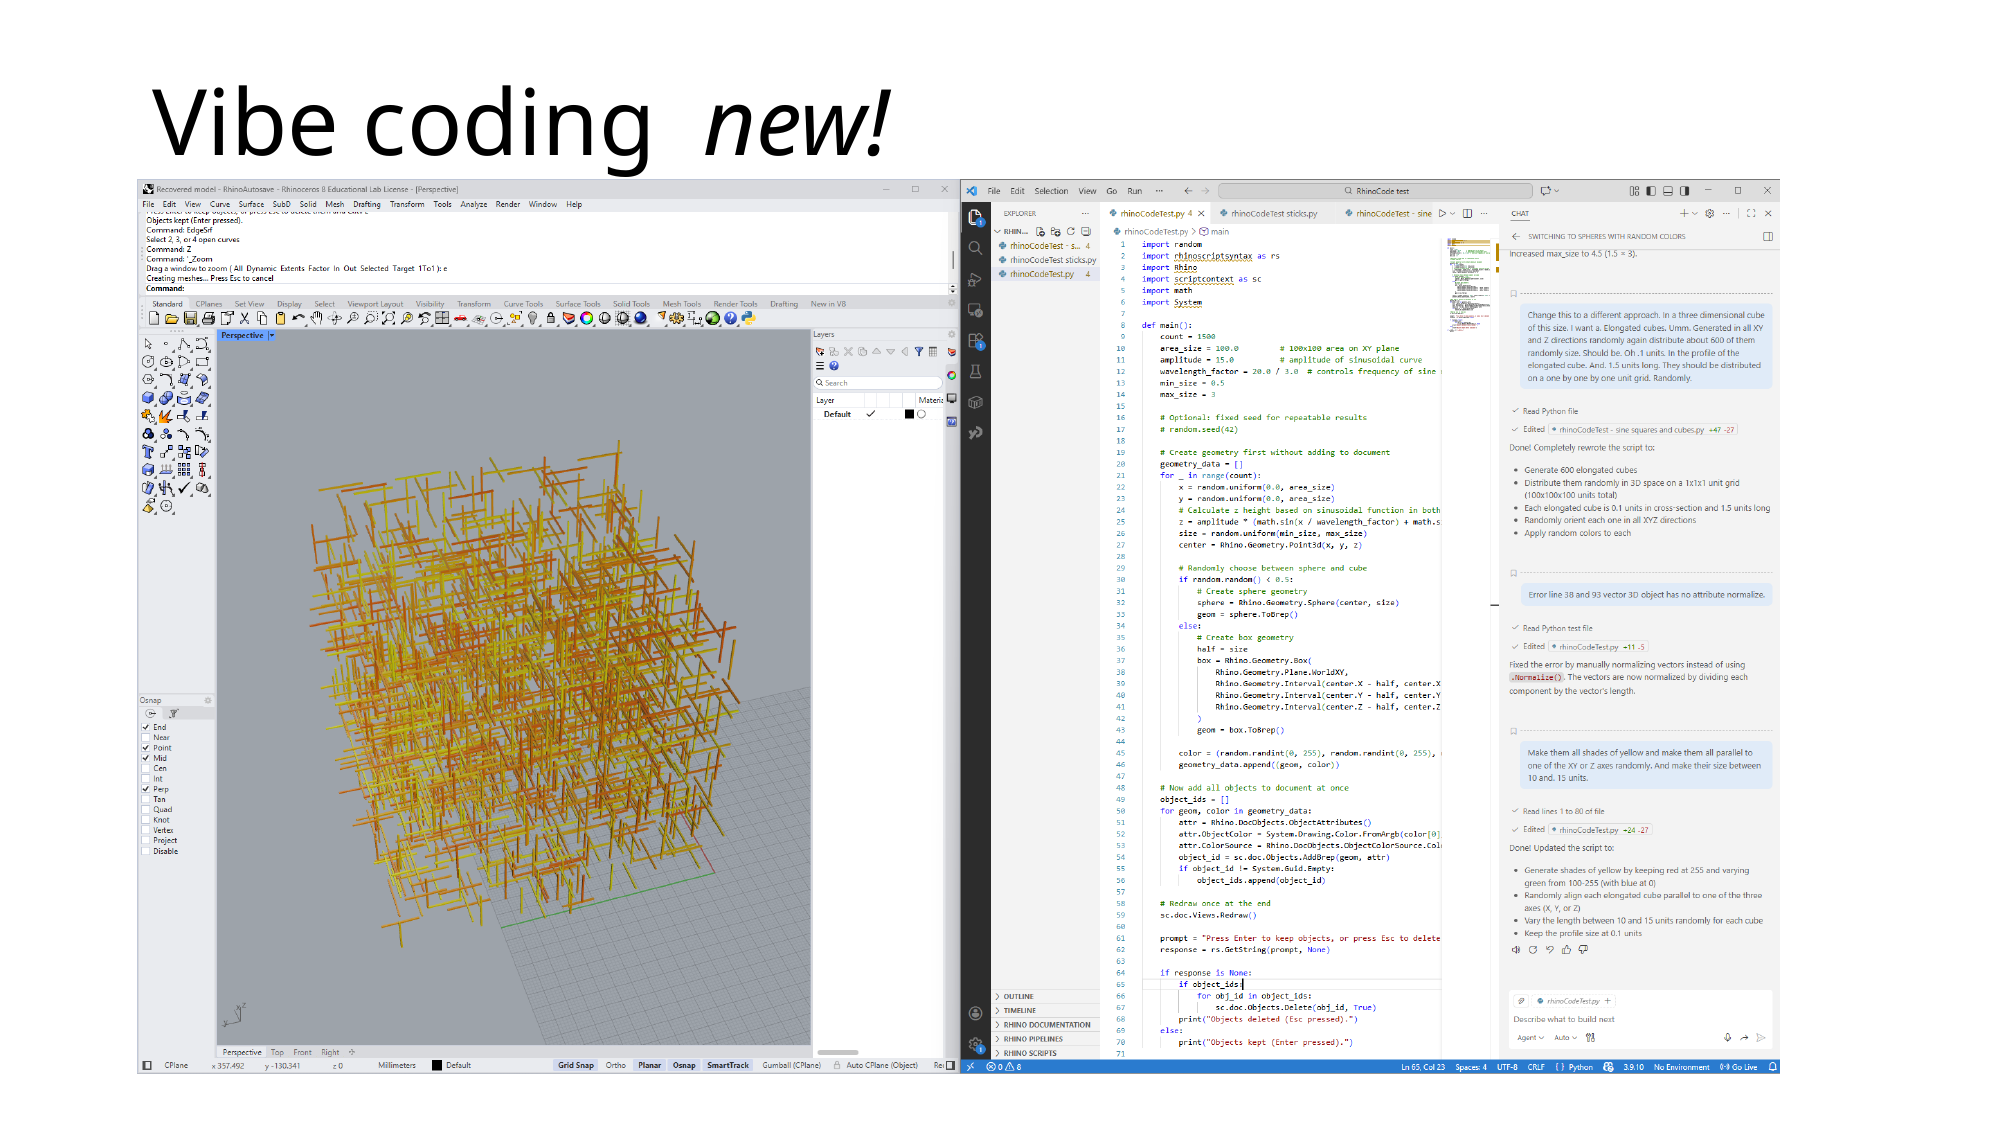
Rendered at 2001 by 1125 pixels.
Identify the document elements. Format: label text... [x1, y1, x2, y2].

picture [137, 179, 1780, 1074]
title Vibe coding new! [137, 59, 1863, 192]
